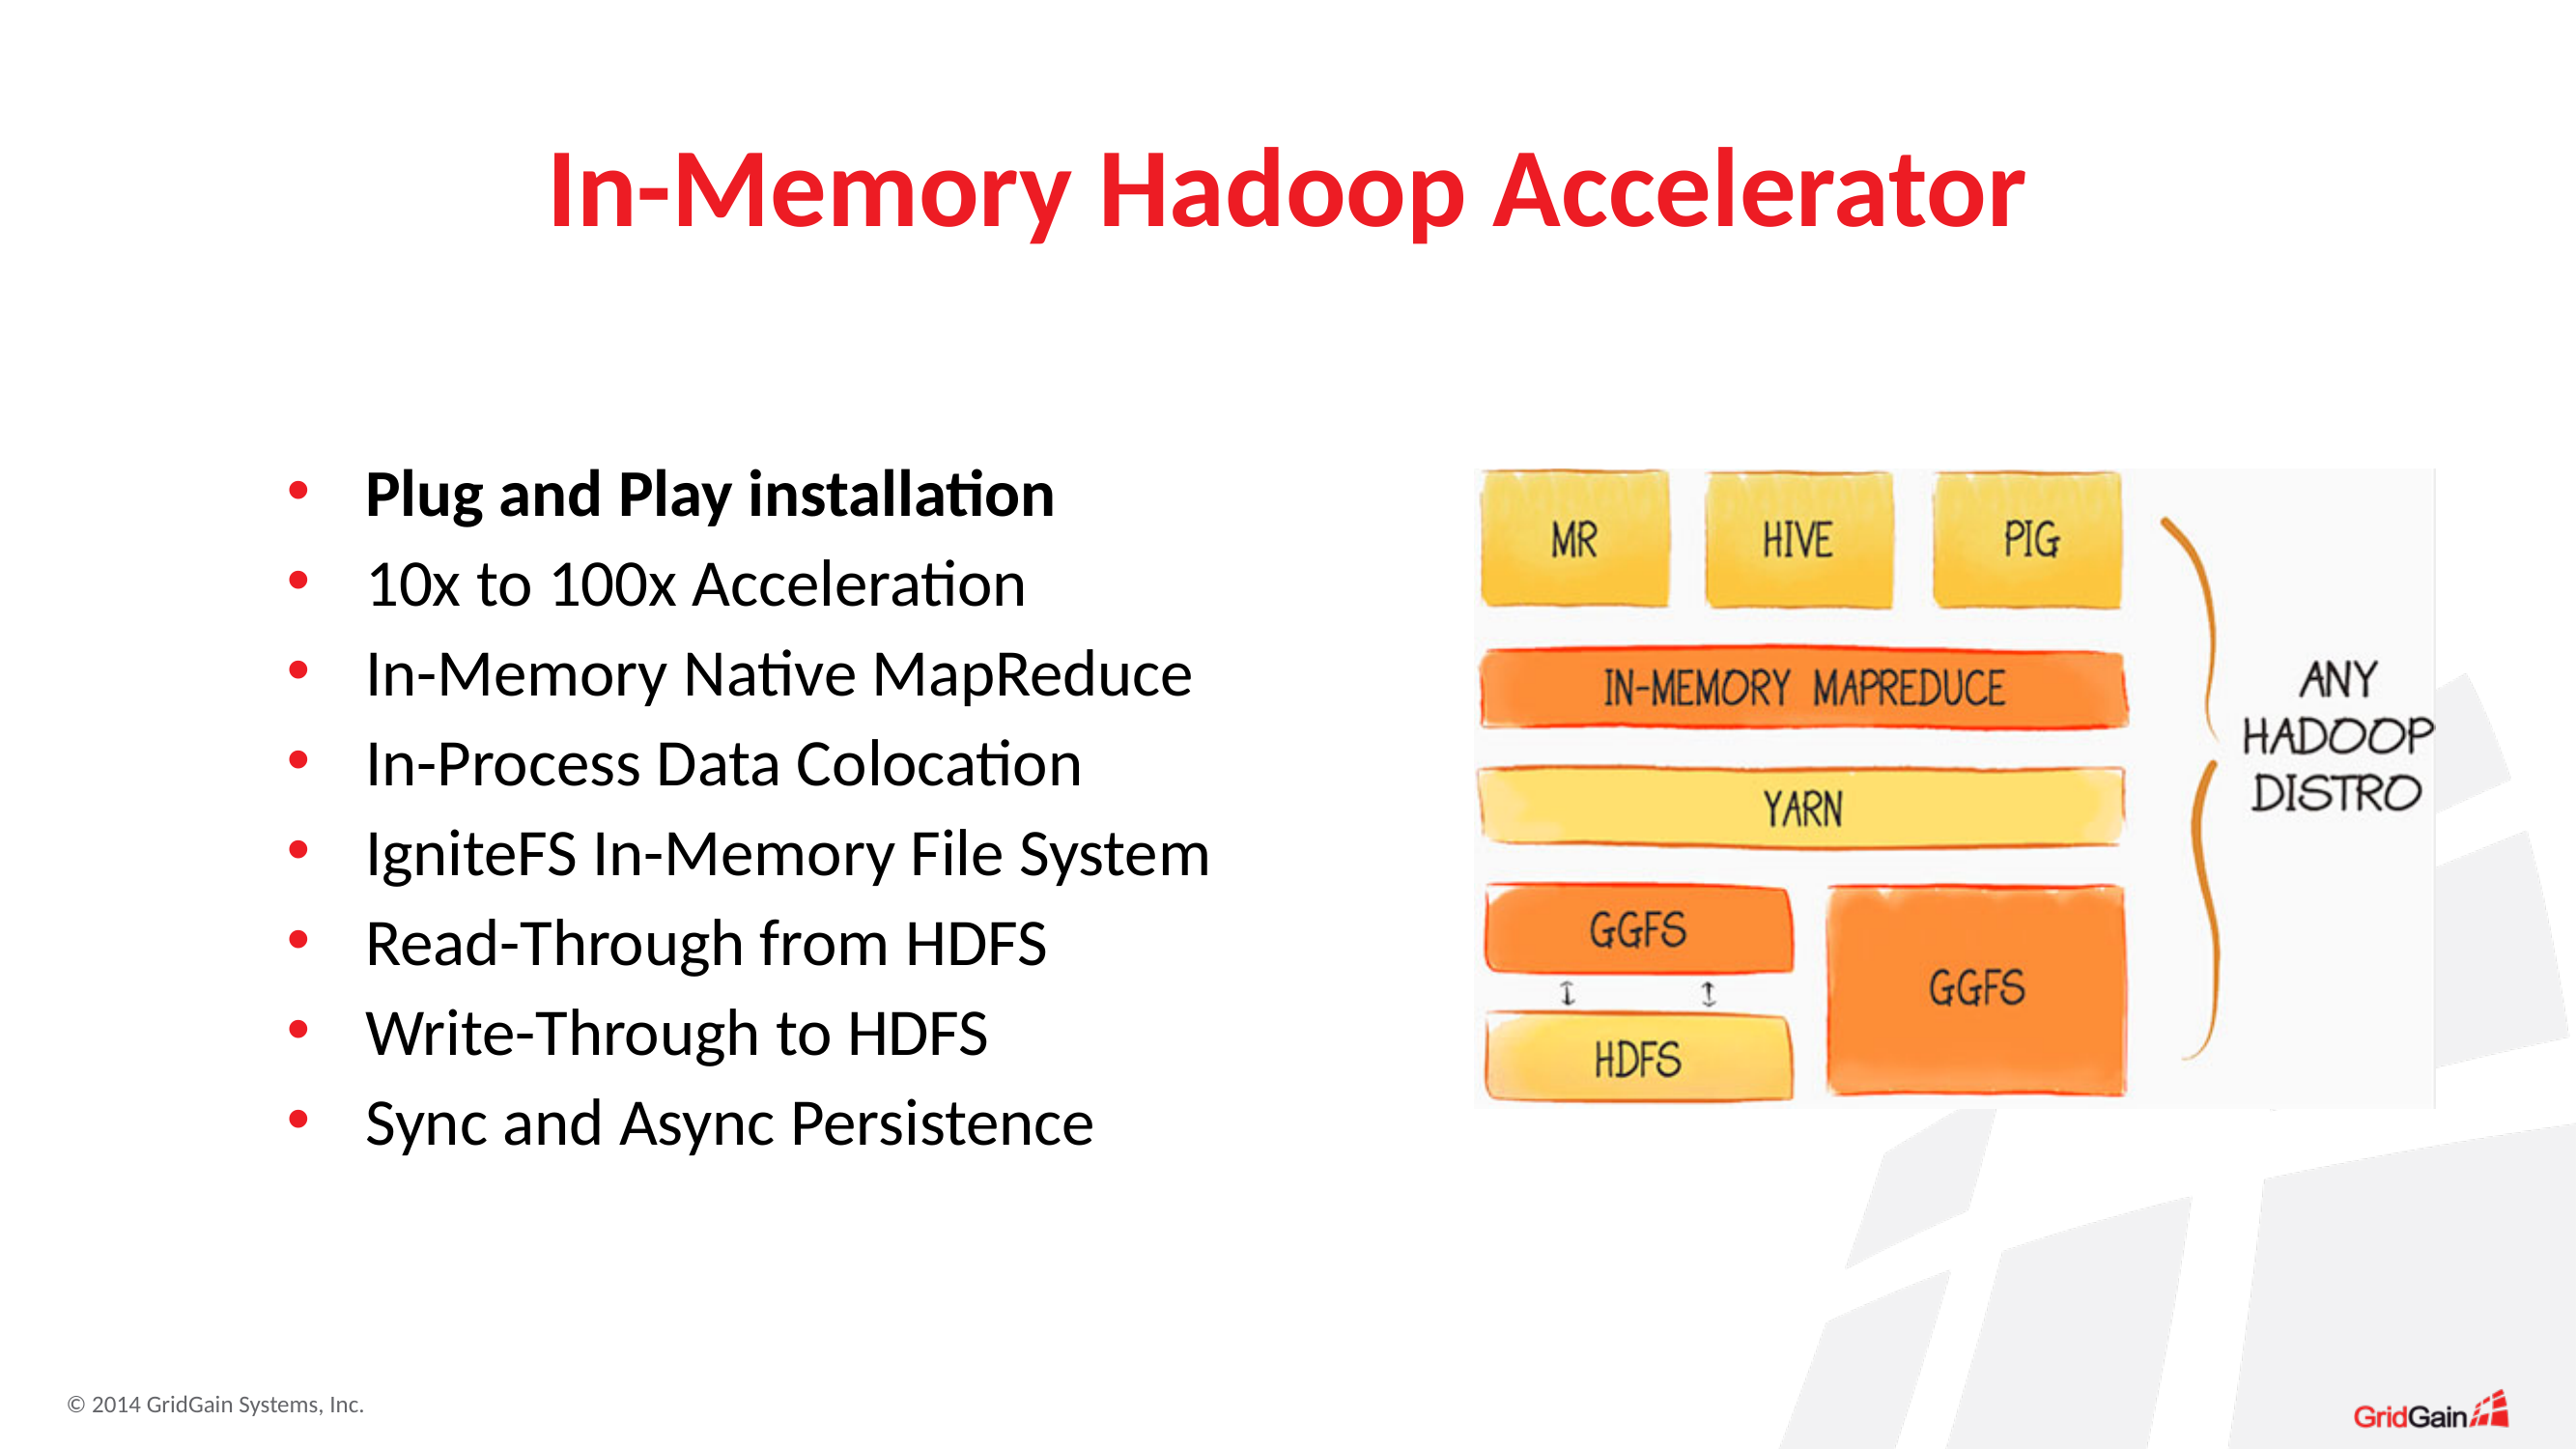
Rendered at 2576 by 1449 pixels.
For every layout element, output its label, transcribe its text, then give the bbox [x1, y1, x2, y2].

list Plug and Play installation 10x to 100x Acceleration In-Memory Native MapReduce In-Process Data Colocation IgniteFS In-Memory File System Read-Through from HDFS Write-Through to HDFS Sync and Async Persistence [276, 440, 1303, 1179]
picture [2354, 1388, 2509, 1429]
title In-Memory Hadoop Accelerator [418, 62, 2158, 301]
picture [1474, 468, 2436, 1109]
